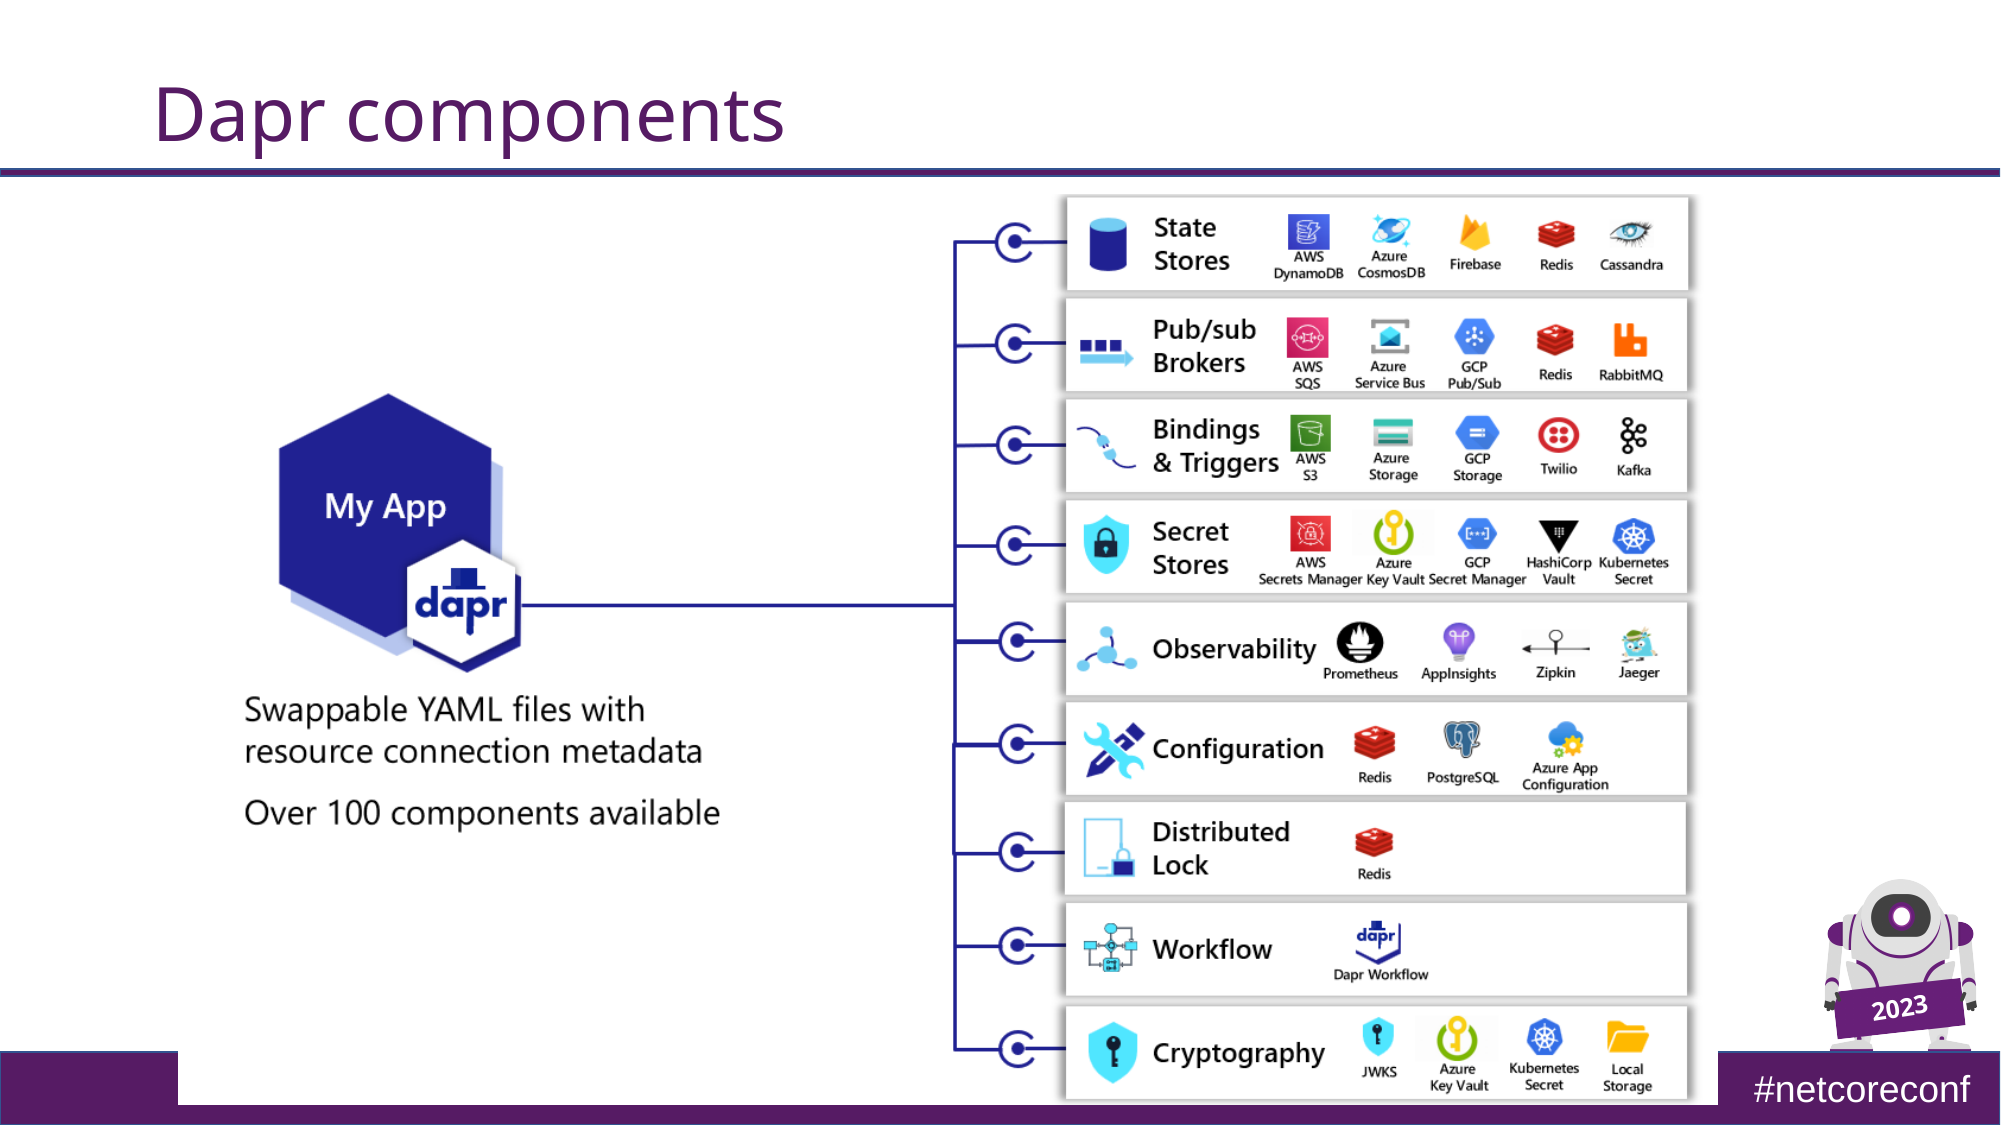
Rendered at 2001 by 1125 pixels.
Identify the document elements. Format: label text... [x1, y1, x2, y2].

title Dapr components [137, 20, 1863, 213]
picture [1824, 879, 1977, 1051]
picture [178, 194, 1718, 1105]
